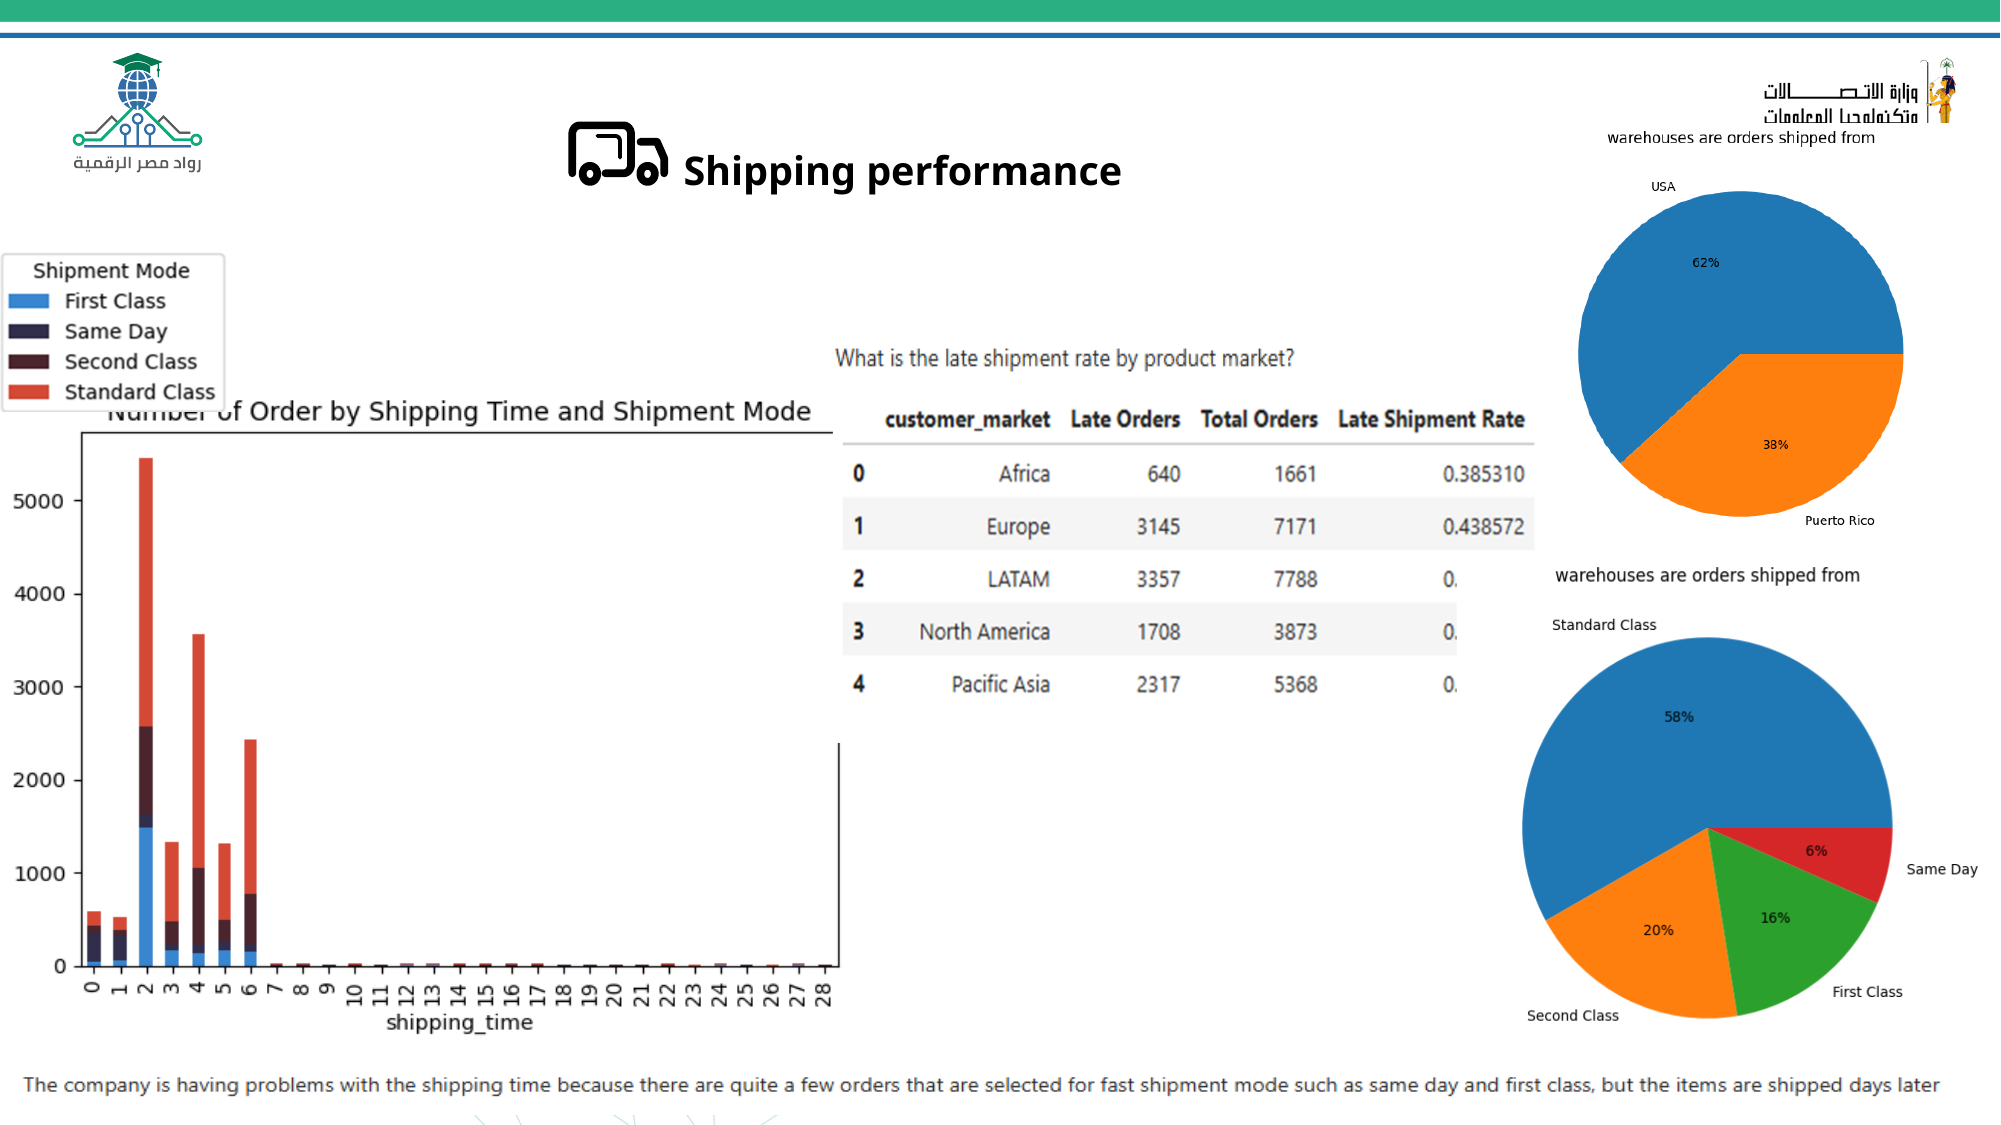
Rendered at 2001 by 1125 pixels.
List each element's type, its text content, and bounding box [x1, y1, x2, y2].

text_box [832, 320, 1552, 743]
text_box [572, 125, 665, 182]
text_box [0, 250, 2000, 1125]
text_box Shipping performance [668, 107, 1222, 209]
picture [0, 0, 2001, 1115]
